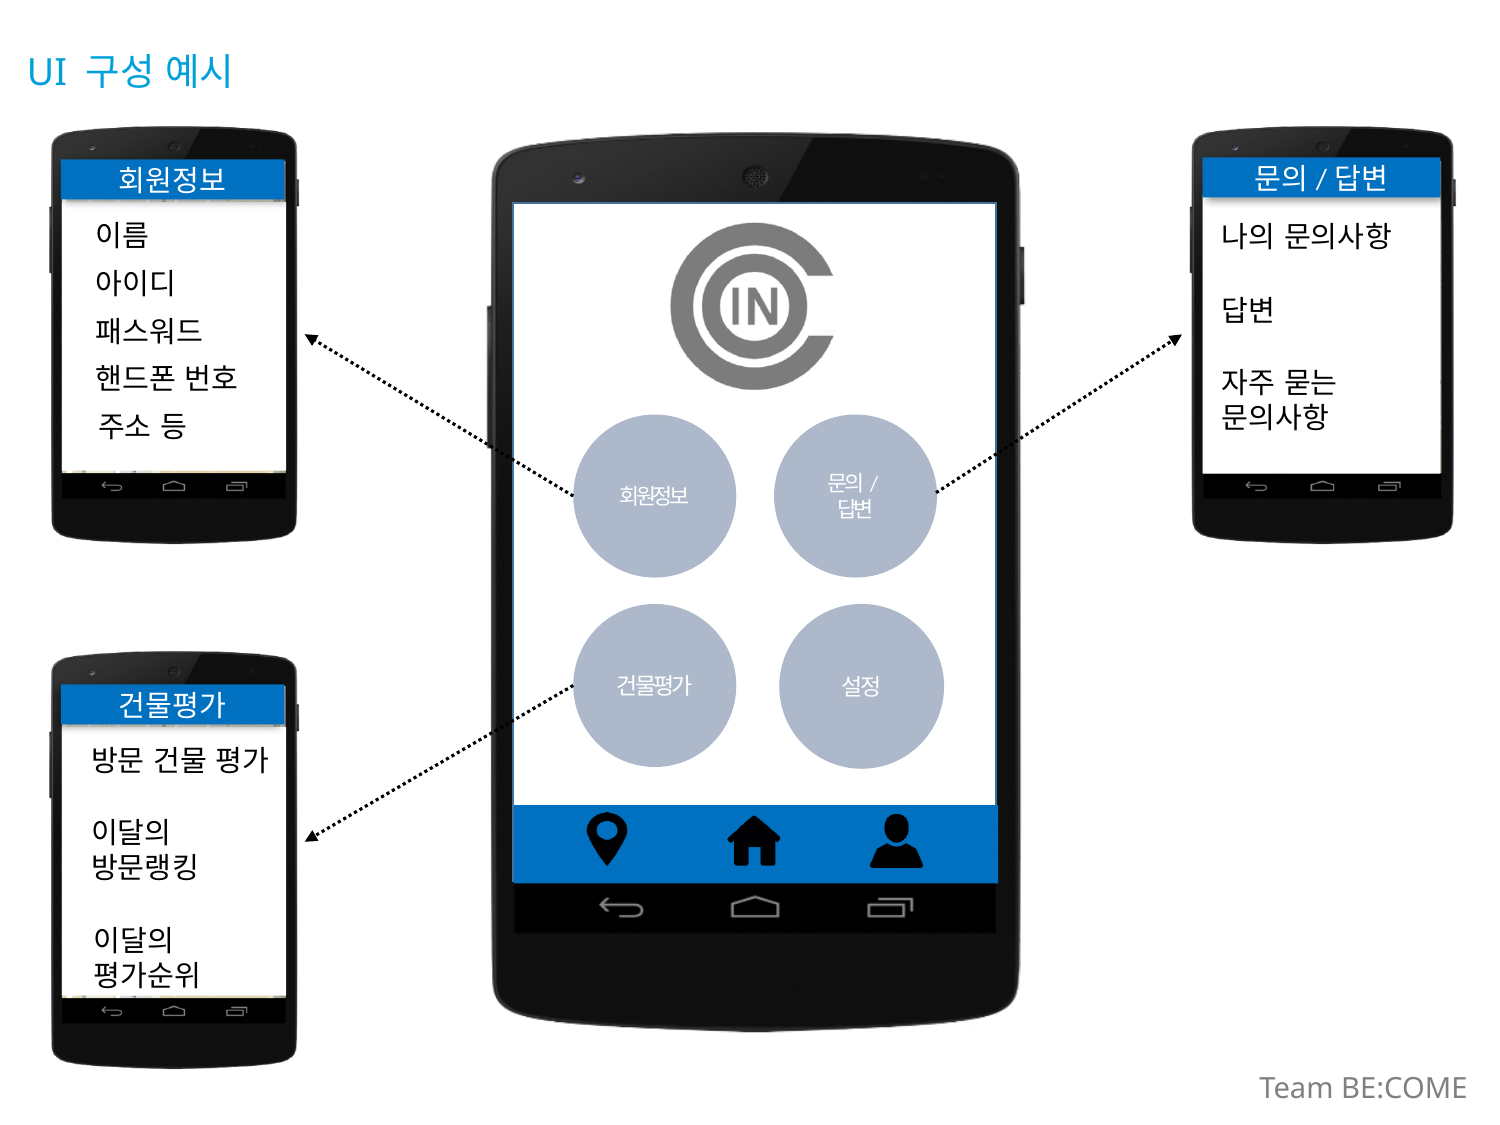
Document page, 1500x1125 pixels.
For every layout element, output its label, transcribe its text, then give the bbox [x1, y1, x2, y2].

text_box UI 구성 예시 [12, 41, 250, 101]
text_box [41, 645, 305, 1073]
text_box Team BE:COME [1244, 1062, 1500, 1112]
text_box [935, 334, 1182, 493]
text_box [470, 120, 1038, 1041]
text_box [1181, 120, 1462, 548]
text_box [41, 120, 305, 548]
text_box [305, 334, 574, 496]
picture [656, 209, 853, 405]
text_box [305, 685, 574, 842]
